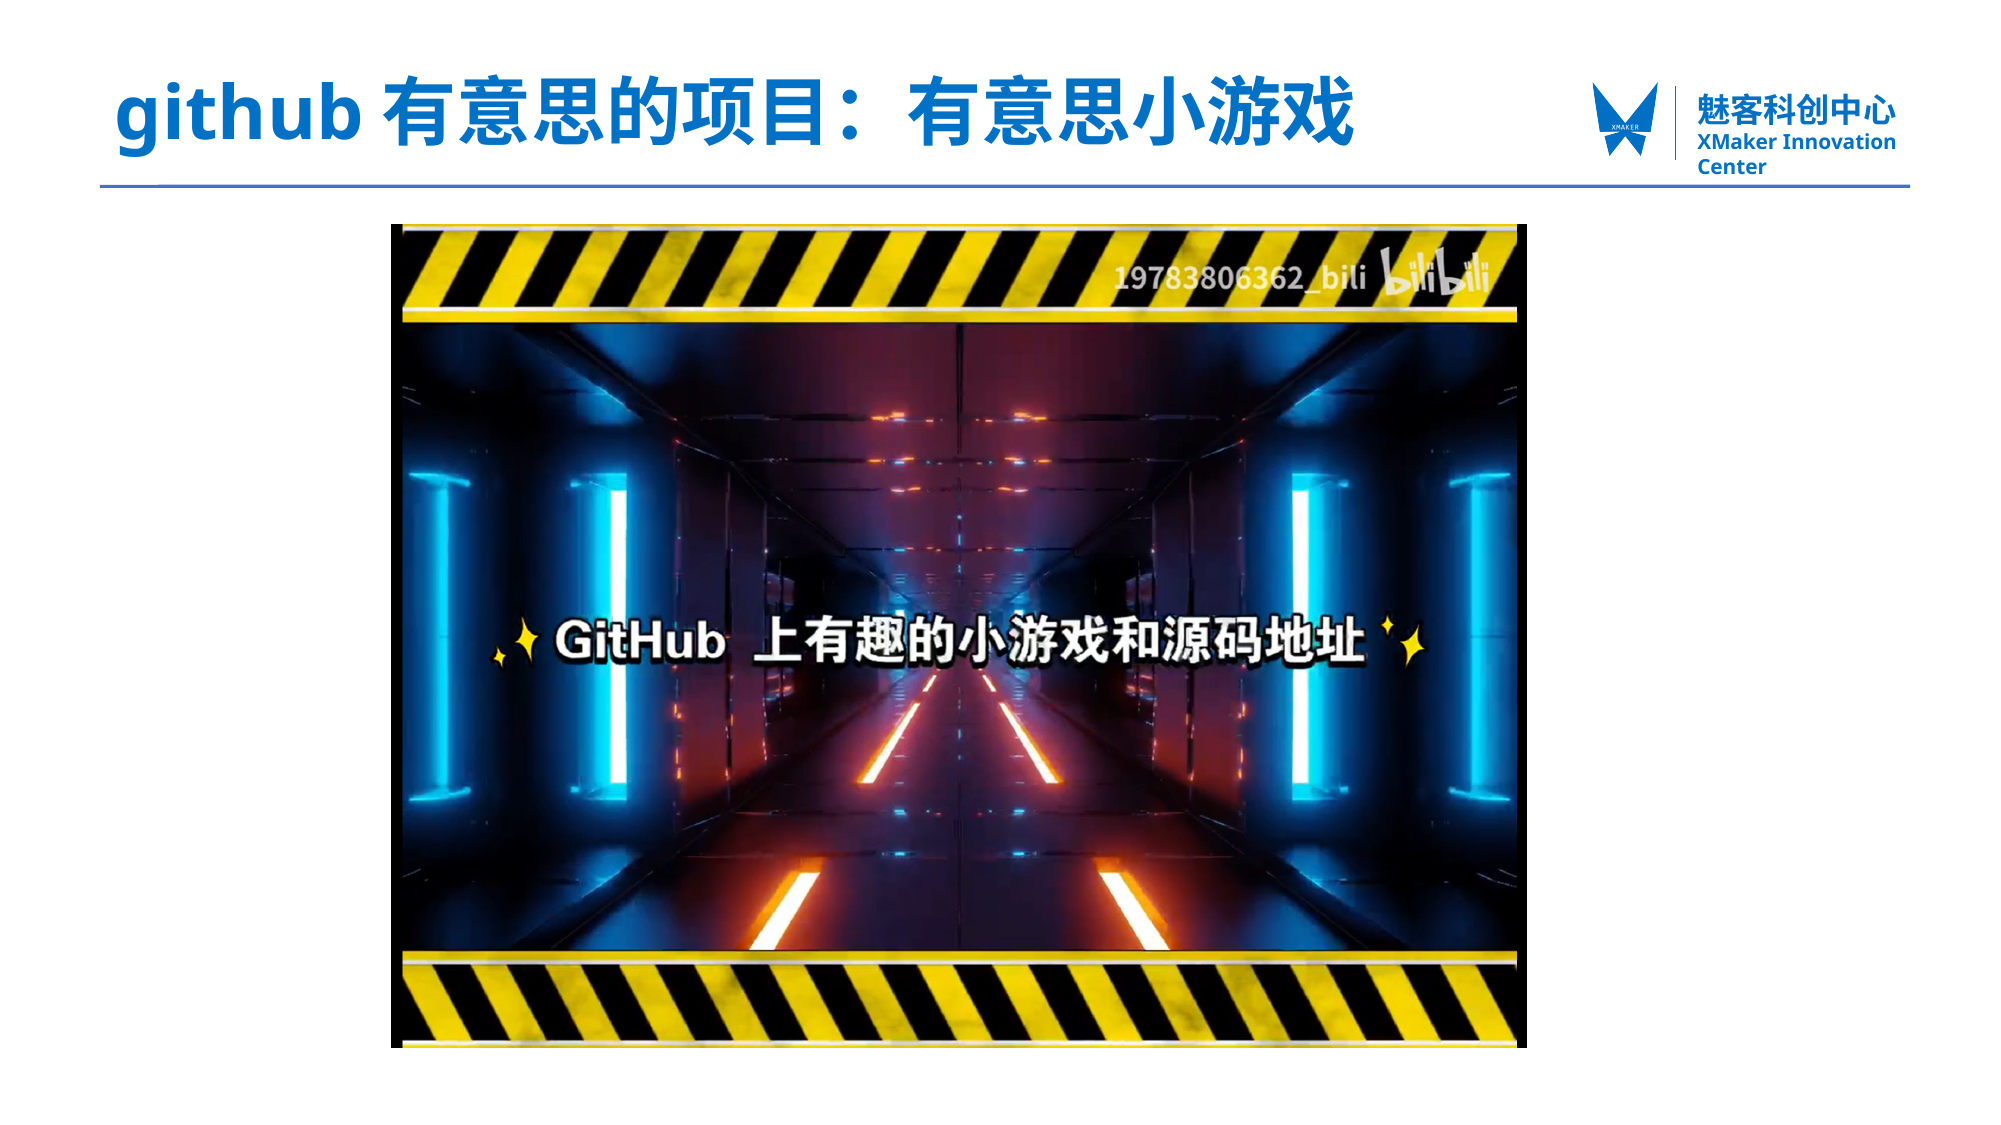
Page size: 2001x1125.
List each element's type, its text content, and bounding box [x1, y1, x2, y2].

title github有意思的项目：有意思小游戏 [99, 6, 1961, 225]
picture [391, 224, 1527, 1048]
